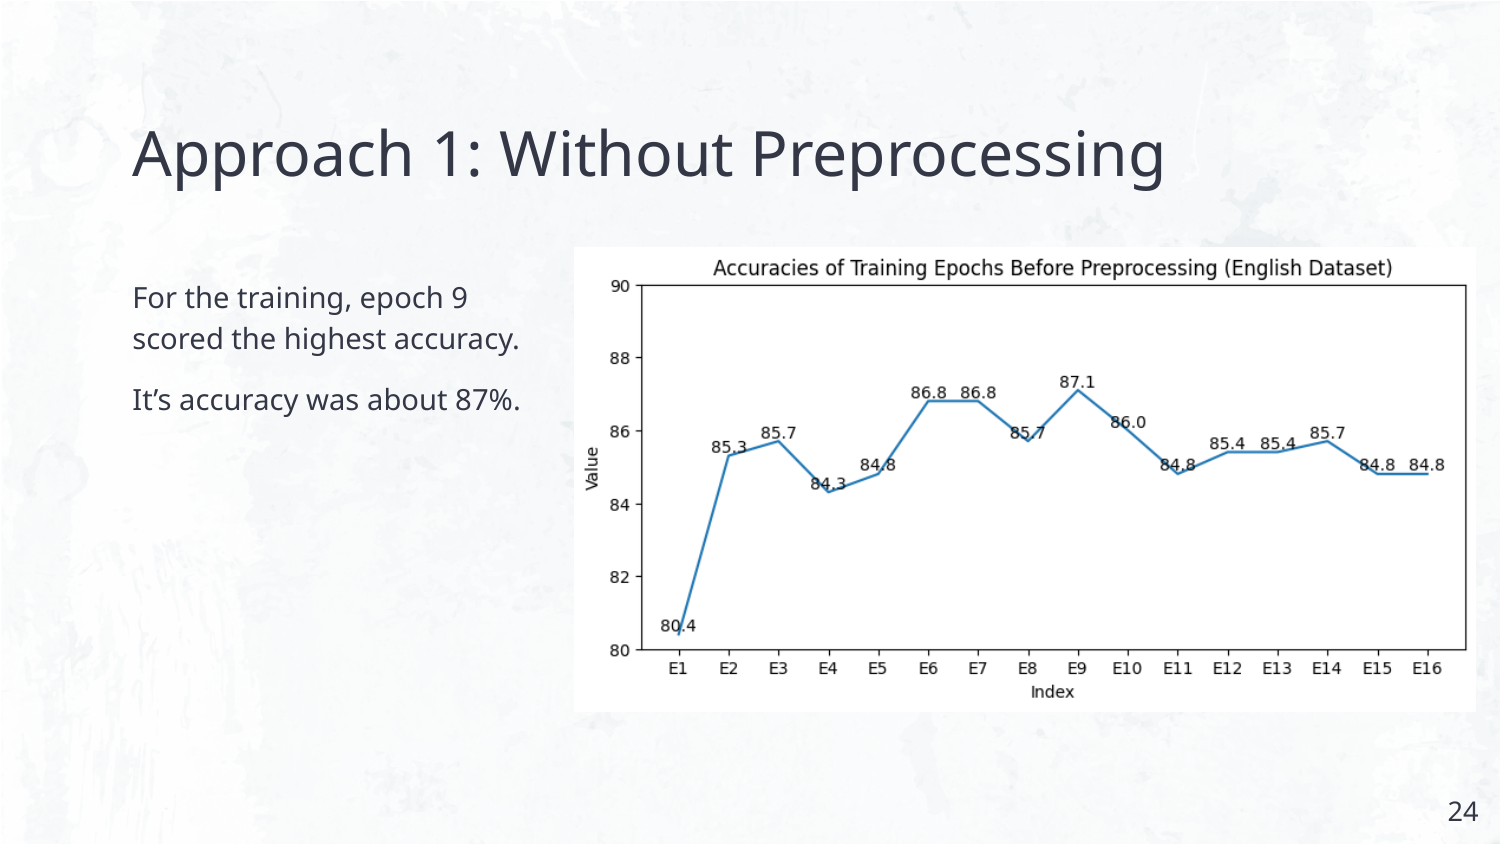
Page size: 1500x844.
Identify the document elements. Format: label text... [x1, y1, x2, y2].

title Approach 1: Without Preprocessing [117, 87, 1383, 204]
picture [2, 2, 1500, 844]
slide_number ‹#› [1403, 779, 1494, 844]
list For the training, epoch 9 scored the highest accuracy. It’s accuracy was about 87%. [117, 203, 556, 756]
